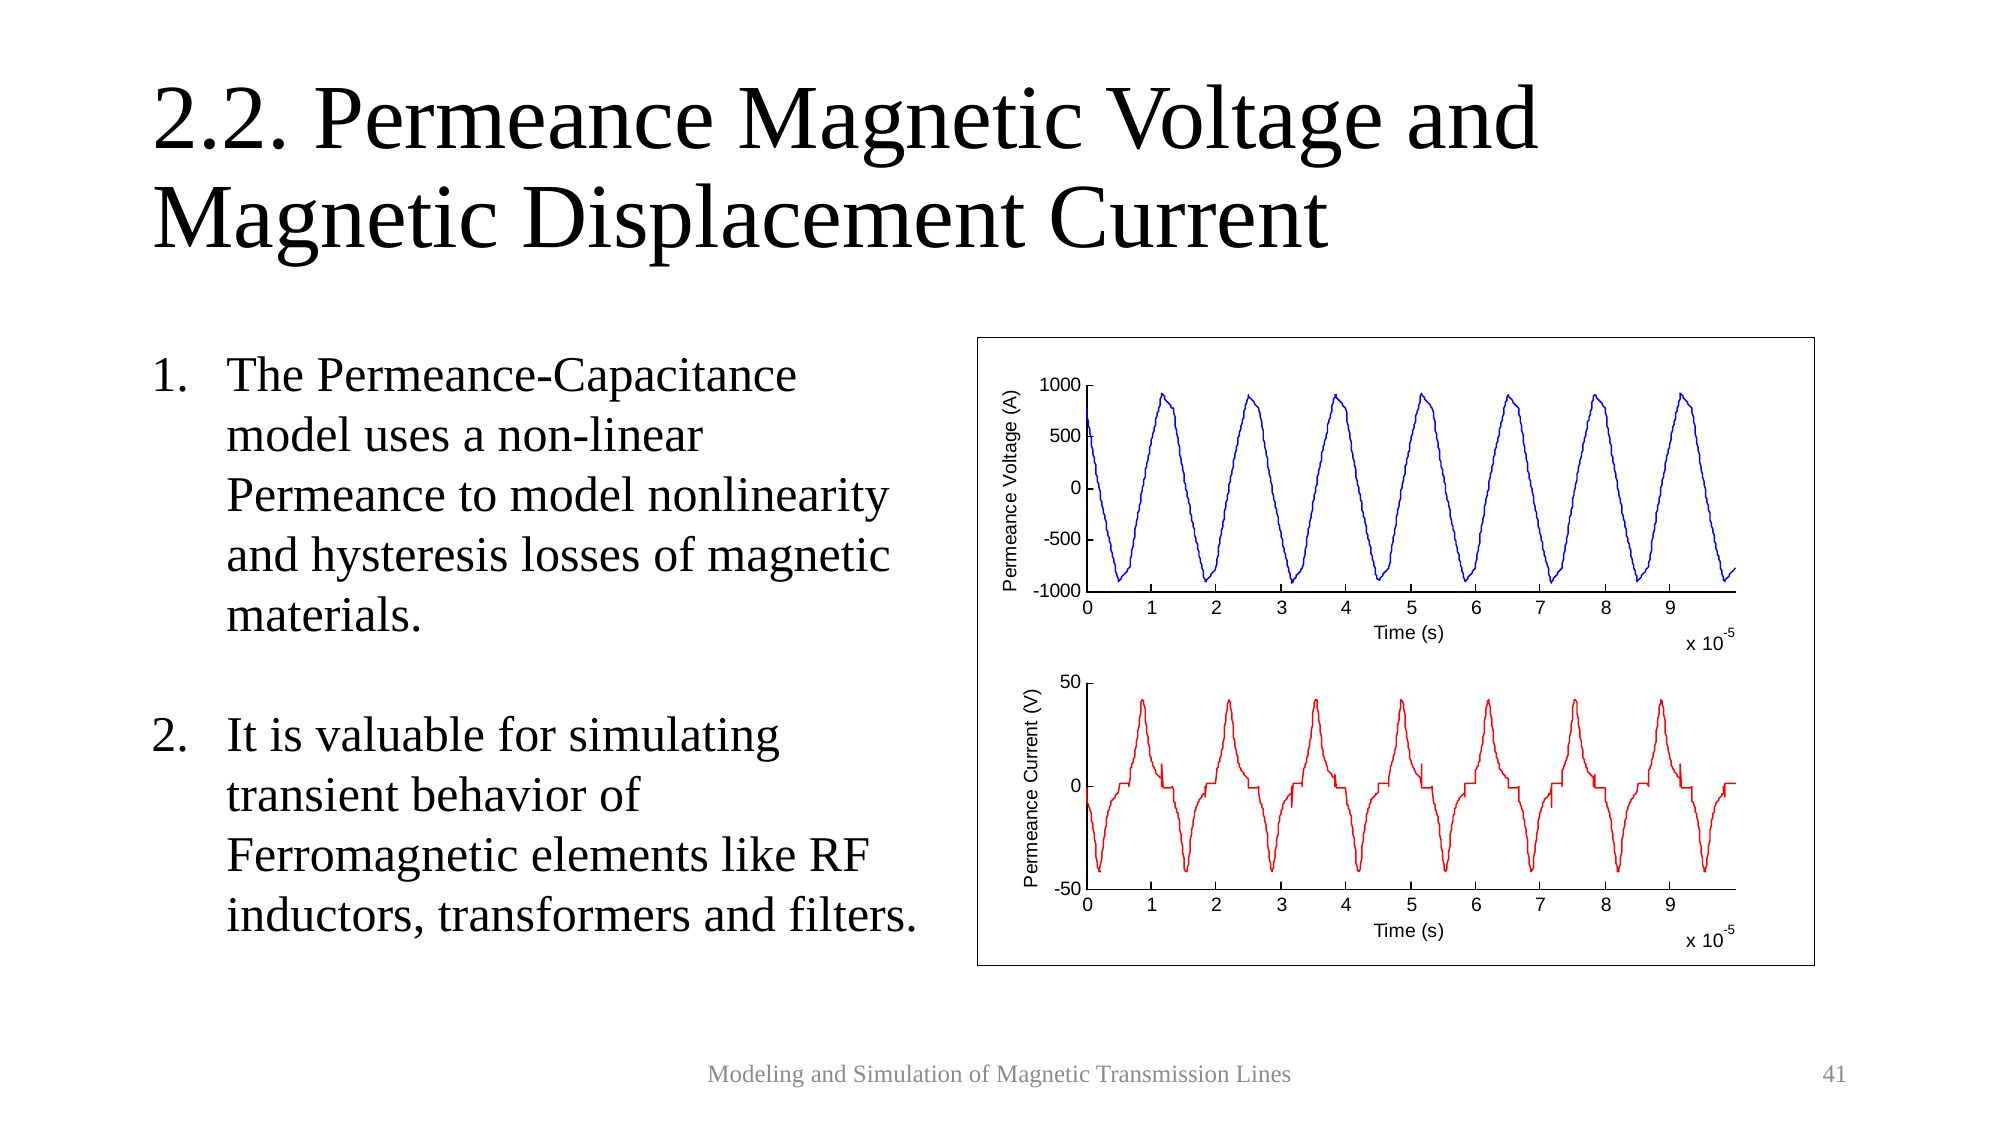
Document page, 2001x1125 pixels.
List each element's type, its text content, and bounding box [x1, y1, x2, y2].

title 2.2. Permeance Magnetic Voltage and Magnetic Displacement Current [137, 59, 1863, 278]
text_box The Permeance-Capacitance model uses a non-linear Permeance to model nonlinearity and hysteresis losses of magnetic materials. It is valuable for simulating transient behavior of Ferromagnetic elements like RF inductors, transformers and filters. [136, 333, 945, 949]
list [977, 337, 1815, 966]
slide_number 41 [1412, 1042, 1863, 1103]
footer Modeling and Simulation of Magnetic Transmission Lines [662, 1042, 1338, 1103]
